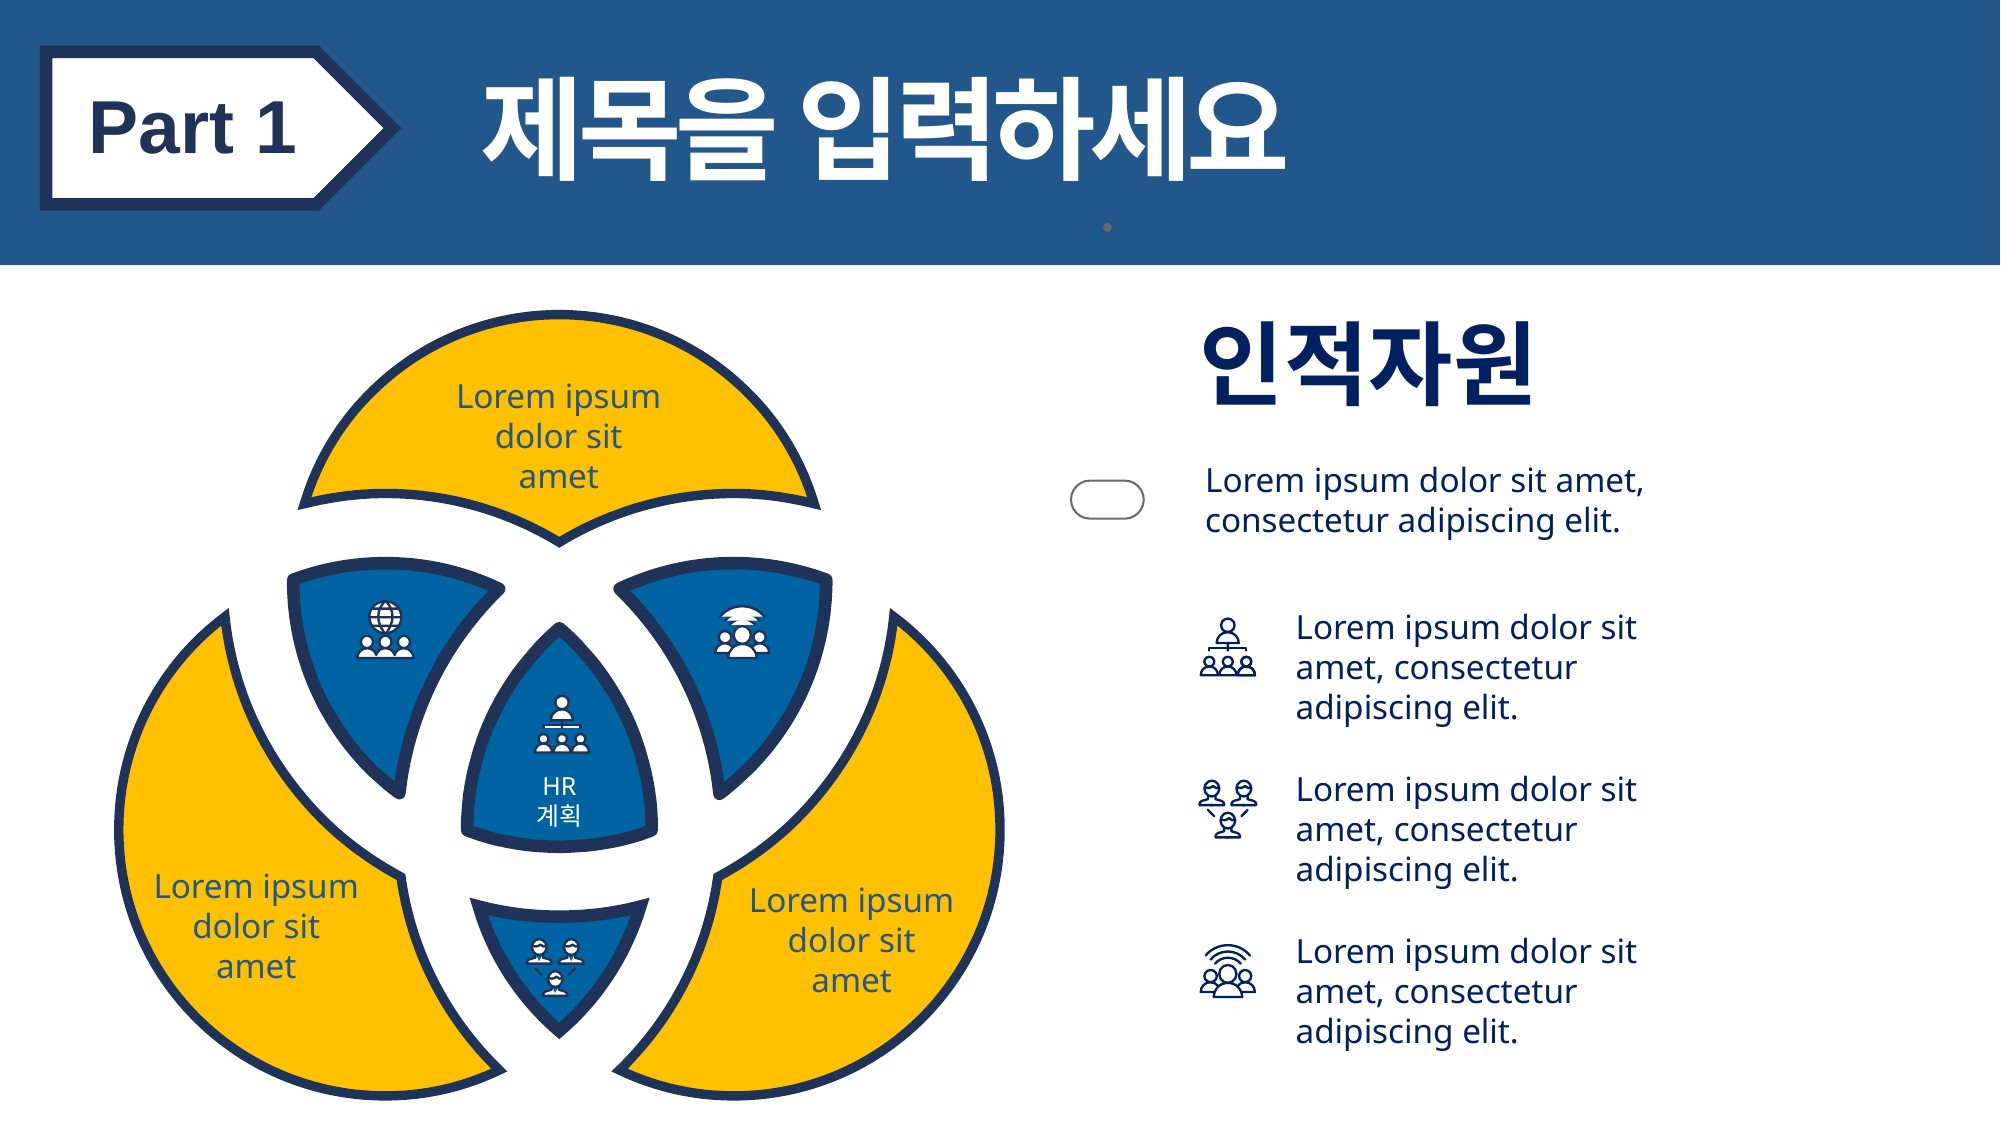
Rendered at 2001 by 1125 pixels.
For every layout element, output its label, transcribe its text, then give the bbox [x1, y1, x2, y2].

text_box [715, 606, 770, 659]
text_box [0, 0, 2000, 266]
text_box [1199, 768, 1704, 890]
text_box Lorem ipsum dolor sit amet [748, 879, 955, 1000]
text_box Lorem ipsum dolor sit amet [152, 864, 360, 985]
text_box [1102, 221, 1113, 233]
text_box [534, 695, 590, 753]
text_box [304, 314, 815, 543]
text_box Lorem ipsum dolor sit amet [455, 375, 663, 495]
text_box [619, 616, 1001, 1096]
text_box [118, 616, 500, 1096]
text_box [1200, 930, 1704, 1052]
text_box [467, 628, 652, 847]
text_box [526, 939, 584, 996]
text_box 제목을 입력하세요 [466, 51, 1306, 202]
text_box [1069, 479, 1145, 520]
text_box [1200, 606, 1704, 728]
text_box [478, 906, 641, 1031]
text_box HR 계획 [518, 770, 600, 831]
text_box [619, 563, 827, 794]
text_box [357, 601, 414, 659]
text_box Lorem ipsum dolor sit amet, consectetur adipiscing elit. [1205, 459, 1786, 540]
text_box [293, 563, 500, 794]
text_box 인적자원 [1199, 333, 1791, 417]
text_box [46, 51, 393, 205]
